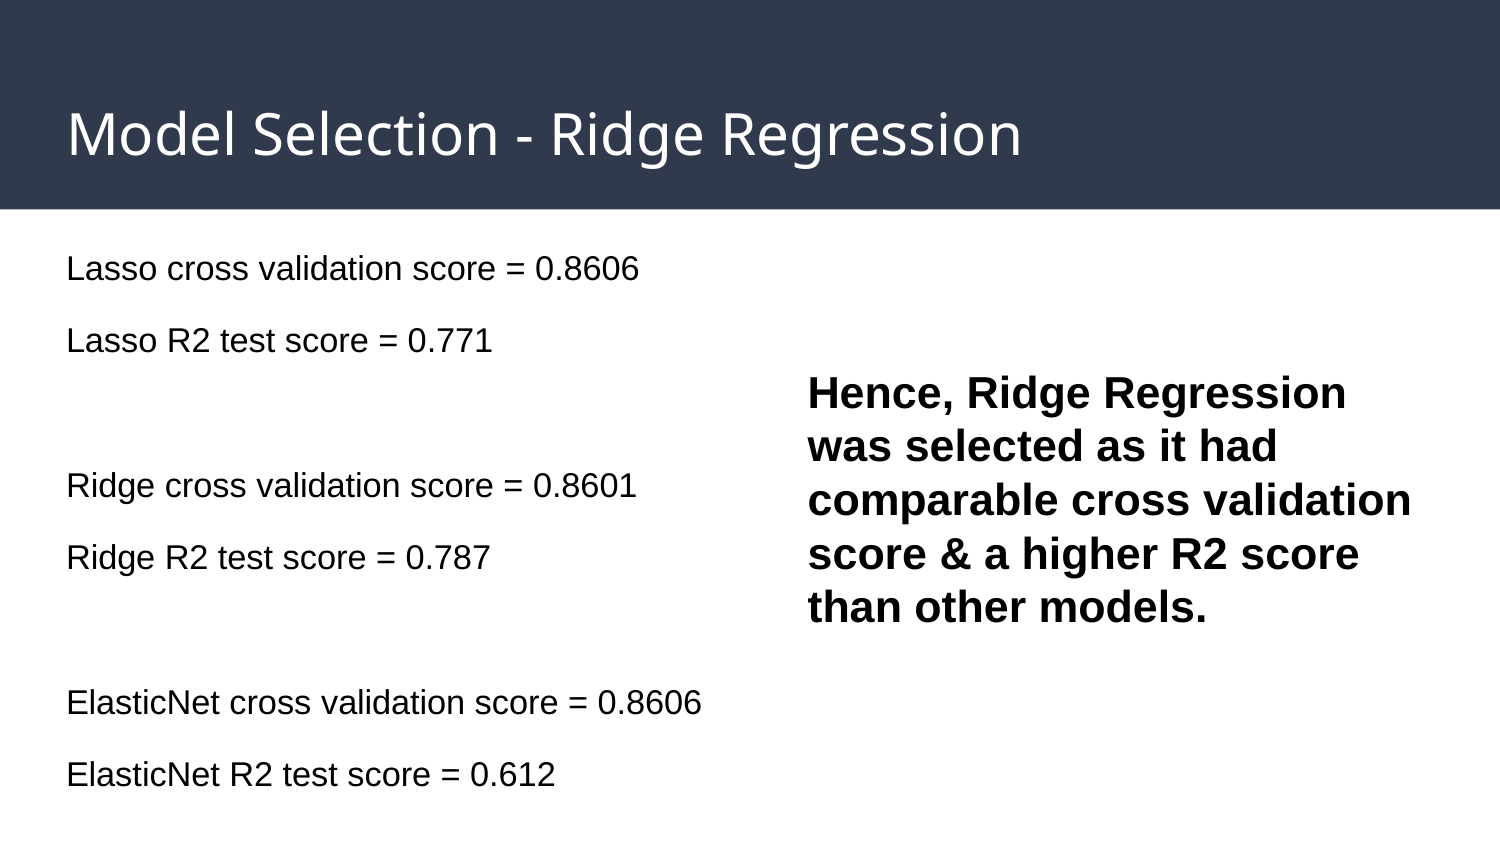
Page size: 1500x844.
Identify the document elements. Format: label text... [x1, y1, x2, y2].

title Model Selection - Ridge Regression [51, 82, 1449, 185]
list Lasso cross validation score = 0.8606 Lasso R2 test score = 0.771 Ridge cross validation score = 0.8601 Ridge R2 test score = 0.787 ElasticNet cross validation score = 0.8606 ElasticNet R2 test score = 0.612 [51, 224, 863, 826]
list Hence, Ridge Regression was selected as it had comparable cross validation score & a higher R2 score than other models. [792, 348, 1449, 702]
